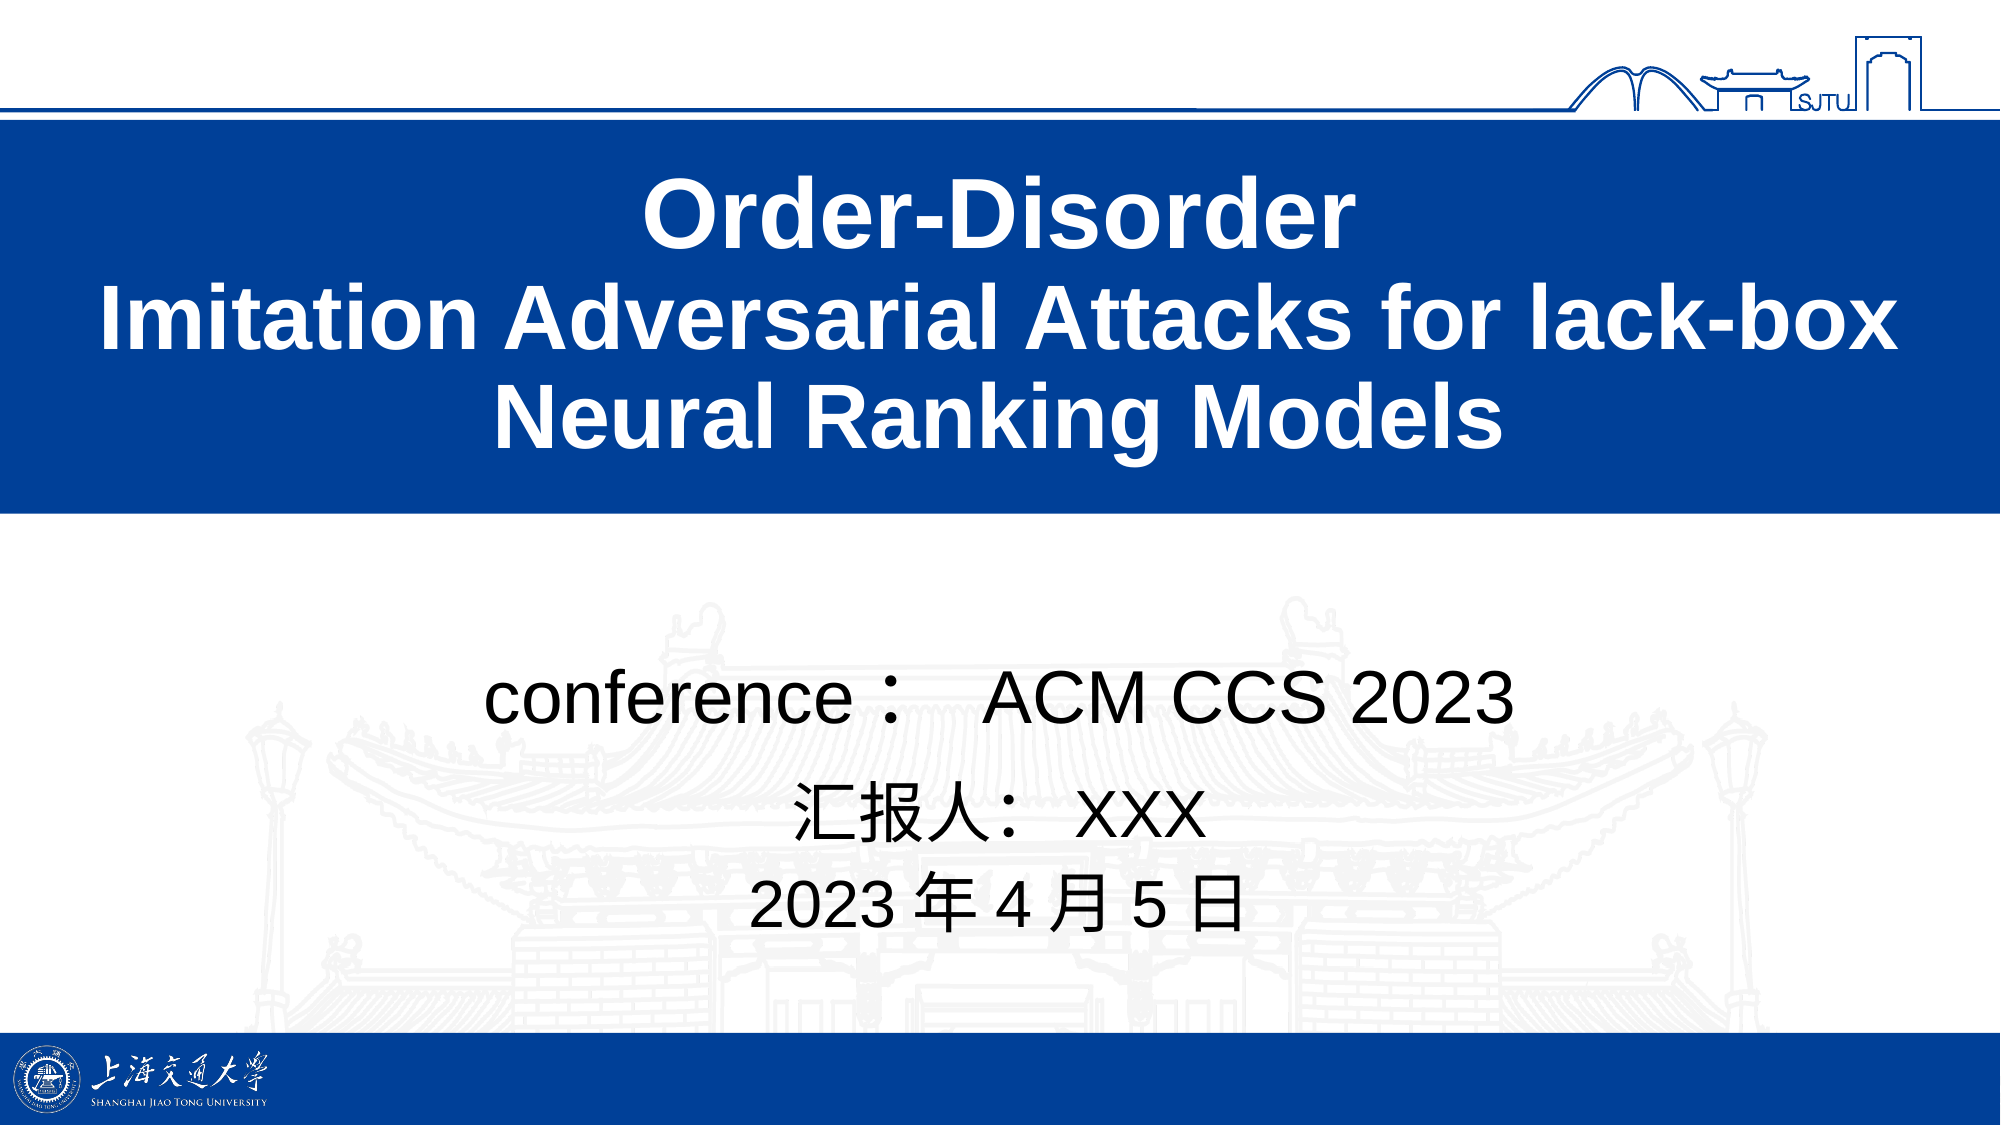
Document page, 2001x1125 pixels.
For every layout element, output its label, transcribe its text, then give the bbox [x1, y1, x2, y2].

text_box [1533, 36, 2000, 111]
picture [0, 596, 2000, 1125]
text_box [0, 119, 2000, 515]
title Order-Disorder Imitation Adversarial Attacks for lack-box Neural Ranking Models [81, 145, 1919, 485]
